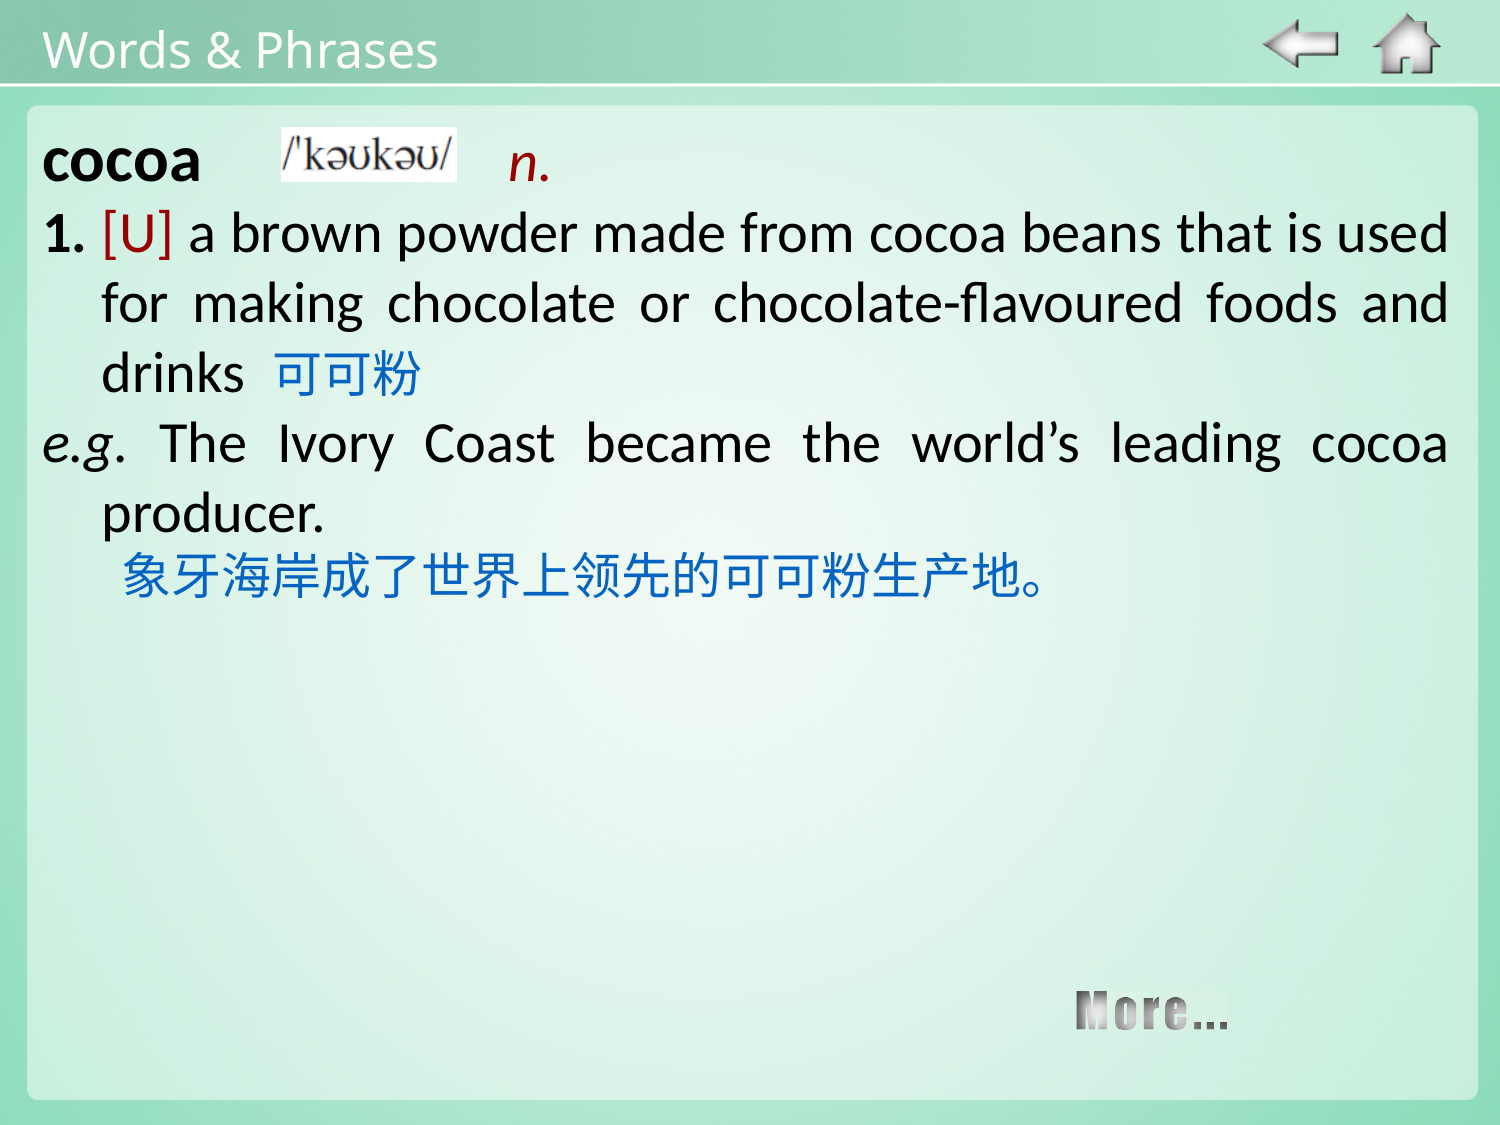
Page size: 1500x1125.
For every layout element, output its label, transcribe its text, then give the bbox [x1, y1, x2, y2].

picture [0, 0, 1500, 1125]
list cocoa n. 1. [U] a brown powder made from cocoa beans that is used for making chocolate or chocolate-flavoured foods and drinks 可可粉 e.g. The Ivory Coast became the world’s leading cocoa producer. 象牙海岸成了世界上领先的可可粉生产地。 [27, 106, 1466, 838]
text_box Words & Phrases [27, 11, 582, 87]
